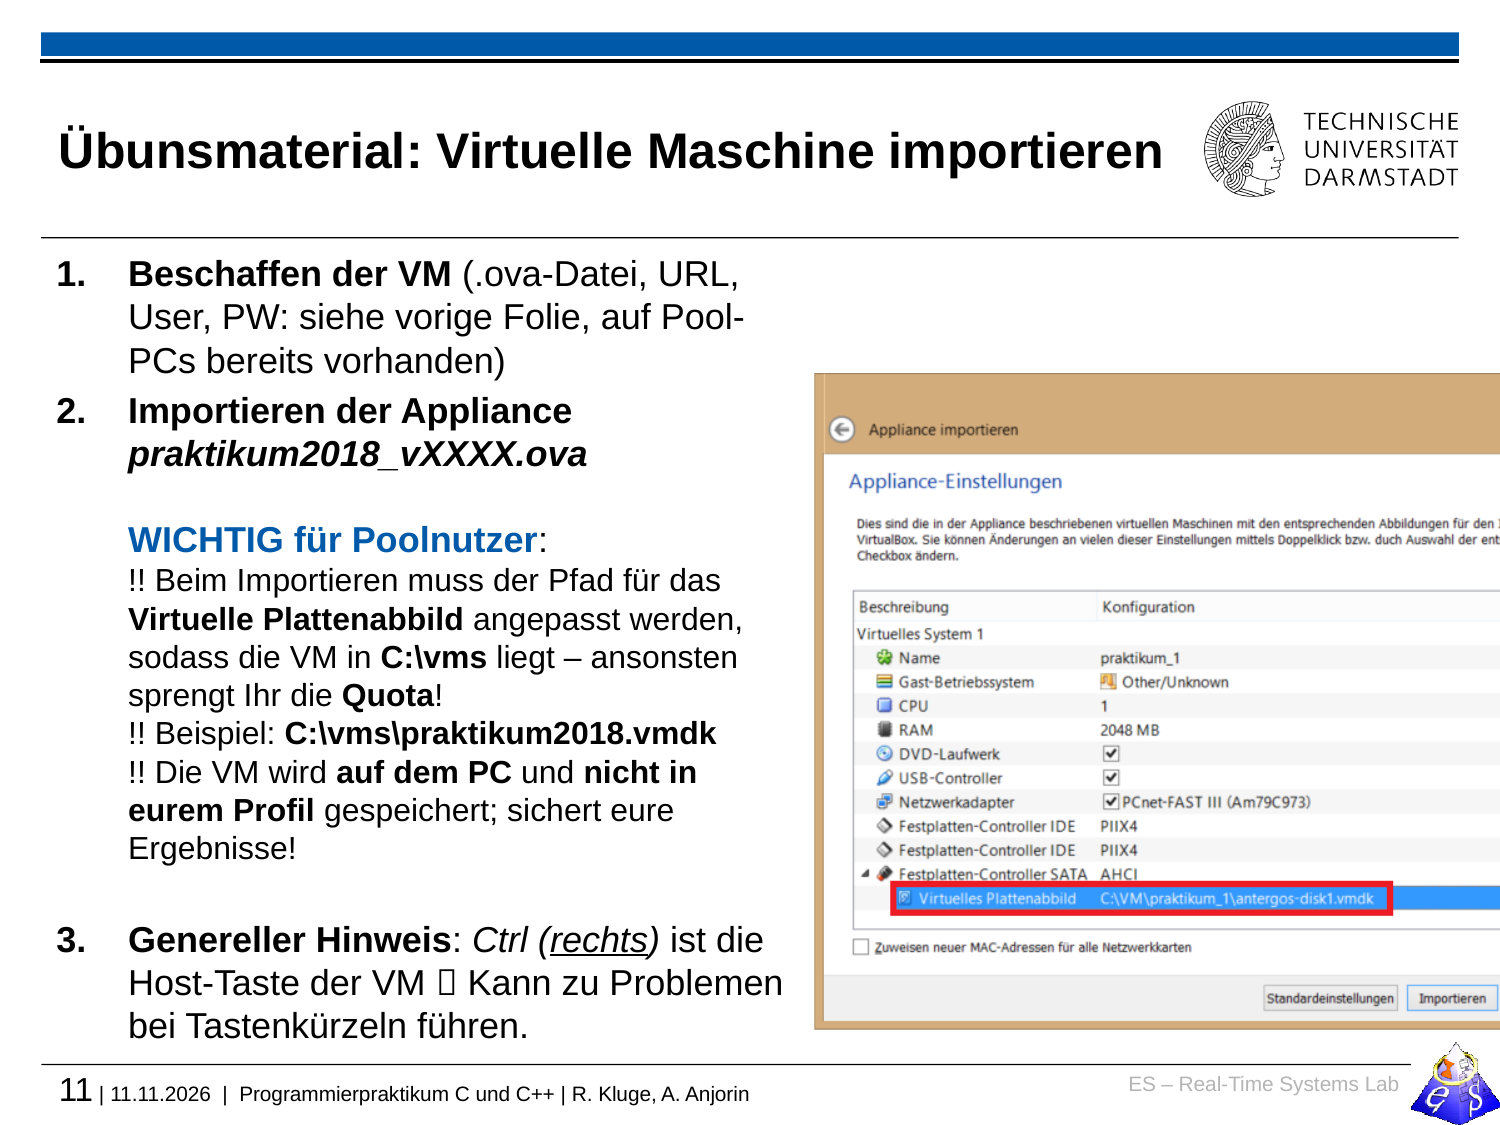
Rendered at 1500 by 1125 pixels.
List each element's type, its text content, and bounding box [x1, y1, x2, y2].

list Beschaffen der VM (.ova-Datei, URL, User, PW: siehe vorige Folie, auf Pool-PCs bereits vorhanden) Importieren der Appliance praktikum2018_vXXXX.ova WICHTIG für Poolnutzer: !! Beim Importieren muss der Pfad für das Virtuelle Plattenabbild angepasst werden, sodass die VM in C:\vms liegt – ansonsten sprengt Ihr die Quota! !! Beispiel: C:\vms\praktikum2018.vmdk !! Die VM wird auf dem PC und nicht in eurem Profil gespeichert; sichert eure Ergebnisse! Genereller Hinweis: Ctrl (rechts) ist die Host-Taste der VM  Kann zu Problemen bei Tastenkürzeln führen. [41, 243, 809, 1059]
picture [1187, 84, 1483, 214]
title Übunsmaterial: Virtuelle Maschine importieren [58, 80, 1187, 218]
picture [814, 373, 1500, 1125]
